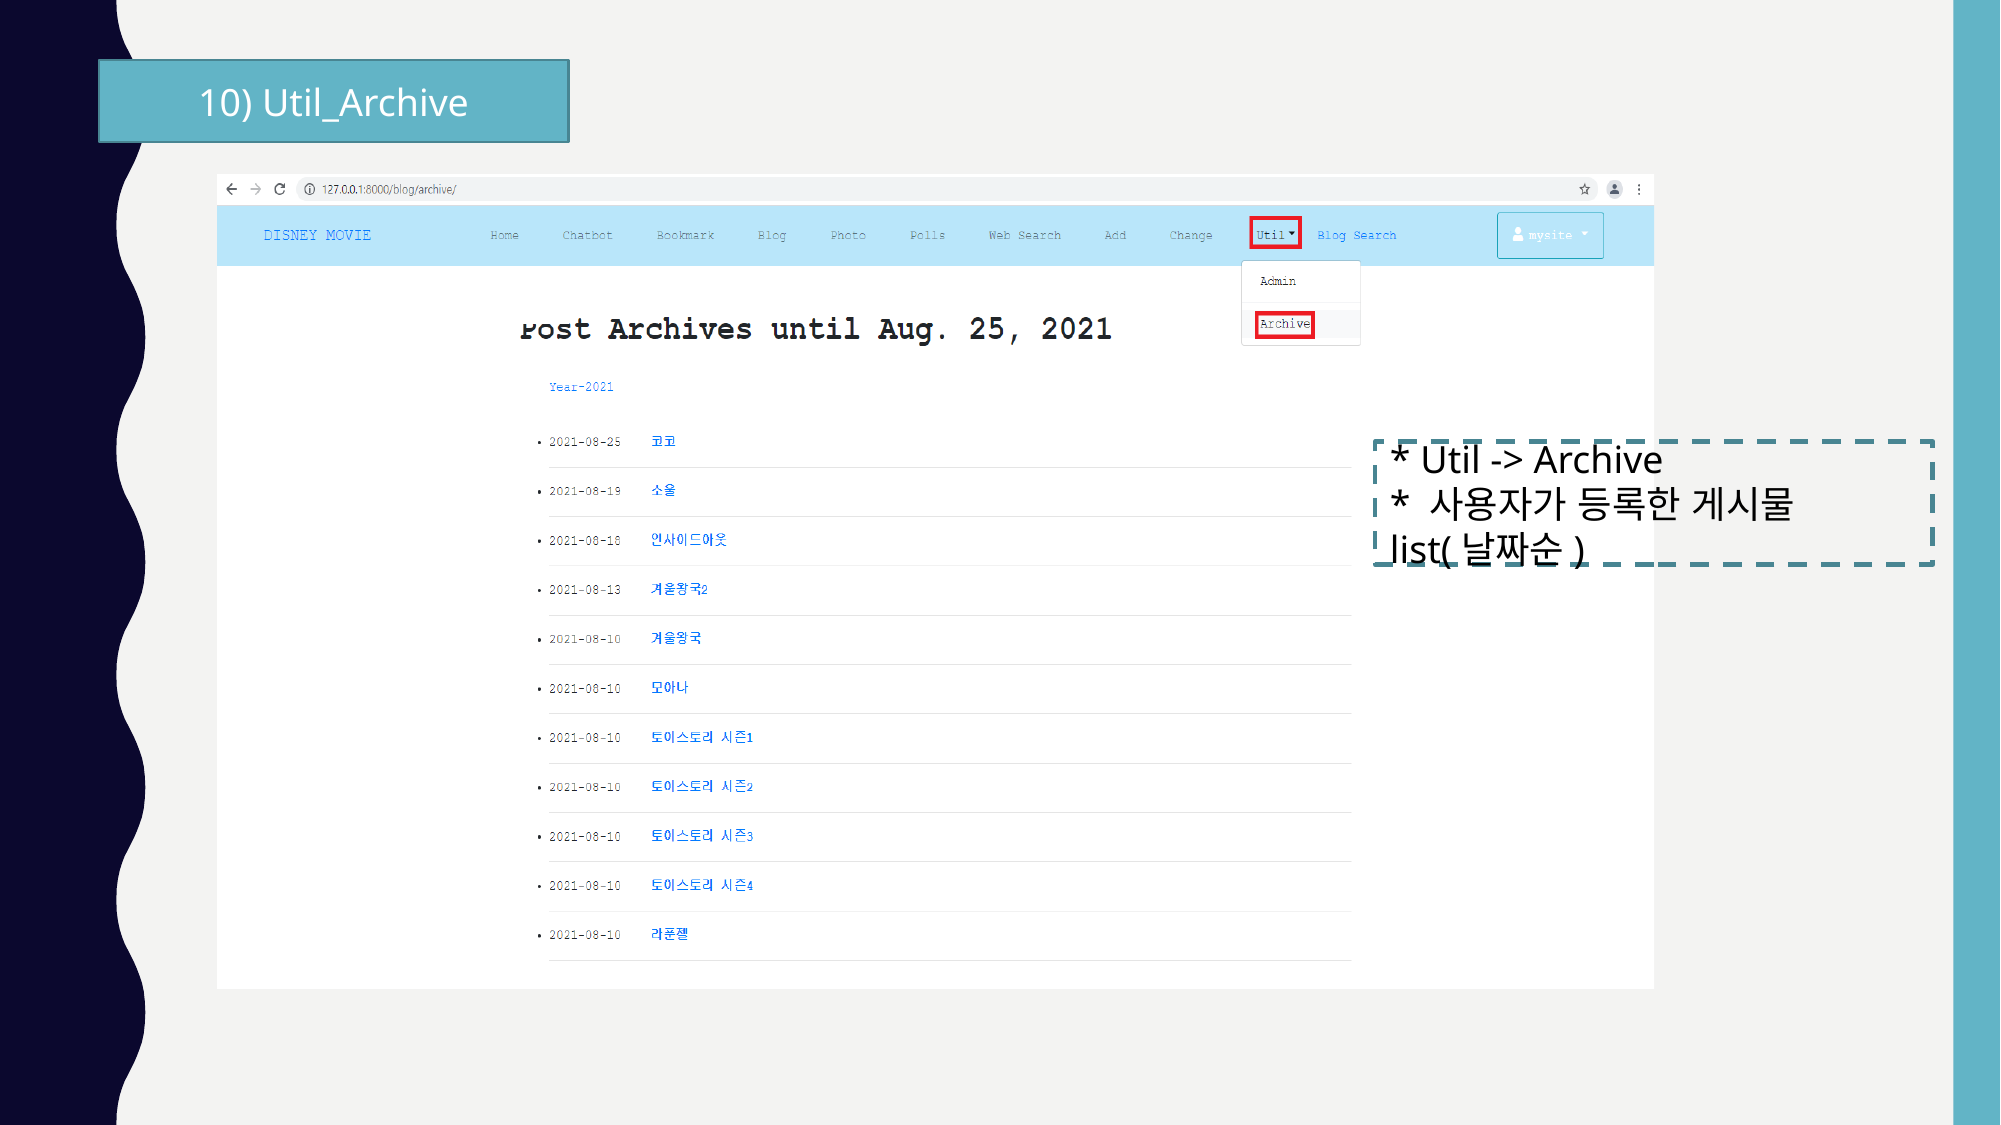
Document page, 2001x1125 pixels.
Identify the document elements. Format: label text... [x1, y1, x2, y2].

text_box 10) Util_Archive [98, 59, 570, 143]
text_box * Util -> Archive * 사용자가 등록한 게시물 list(날짜순) [1655, 441, 1934, 566]
picture [217, 174, 1655, 989]
